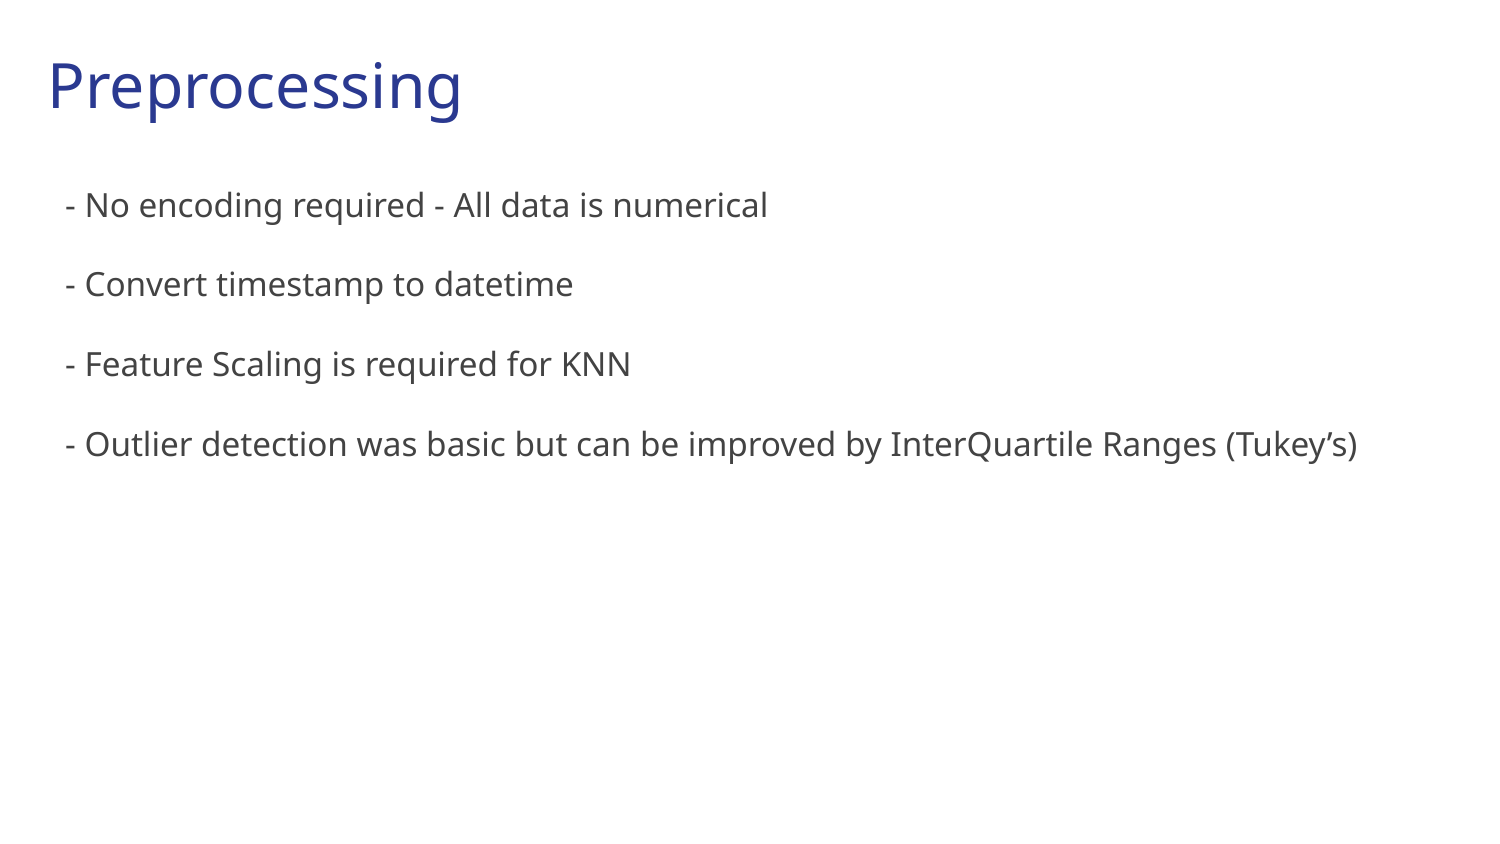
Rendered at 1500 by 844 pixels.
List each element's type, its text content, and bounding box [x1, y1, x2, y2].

text_box - No encoding required - All data is numerical - Convert timestamp to datetime - Feature Scaling is required for KNN - Outlier detection was basic but can be improved by InterQuartile Ranges (Tukey’s) [50, 168, 1413, 479]
title Preprocessing [32, 30, 1431, 131]
